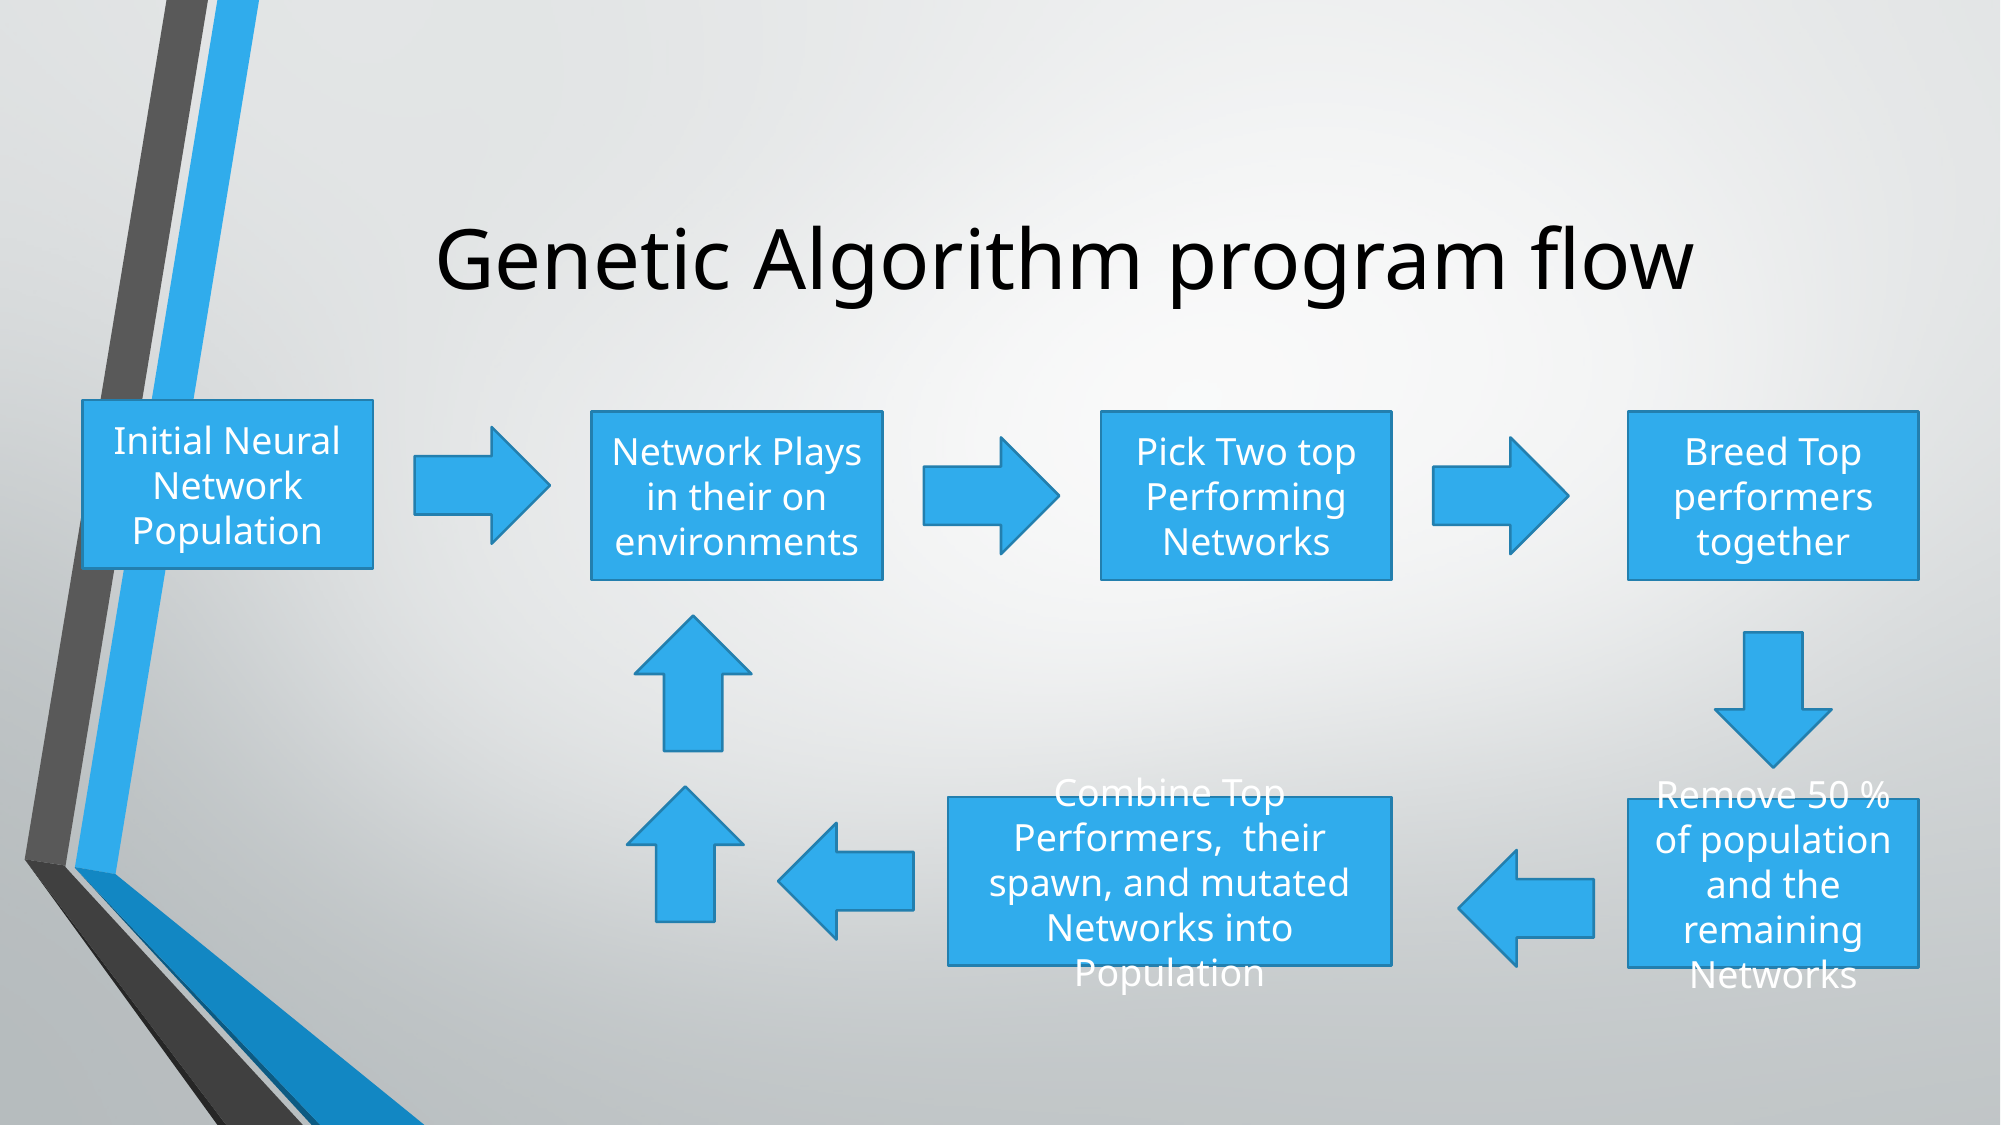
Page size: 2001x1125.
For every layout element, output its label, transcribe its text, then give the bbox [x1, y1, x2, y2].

text_box [633, 614, 753, 753]
text_box Remove 50 % of population and the remaining Networks [1627, 798, 1920, 969]
text_box Network Plays in their on environments [590, 410, 884, 581]
text_box [1713, 631, 1833, 769]
text_box [922, 436, 1061, 556]
text_box [777, 821, 915, 941]
text_box Breed Top performers together [1627, 410, 1920, 581]
text_box Pick Two top Performing Networks [1100, 410, 1393, 581]
text_box [413, 425, 551, 545]
title Genetic Algorithm program flow [243, 112, 1887, 400]
text_box Initial Neural Network Population [81, 399, 374, 570]
text_box [1457, 848, 1596, 968]
text_box [625, 785, 745, 924]
text_box Combine Top Performers, their spawn, and mutated Networks into Population [947, 796, 1393, 967]
text_box [1431, 436, 1570, 556]
